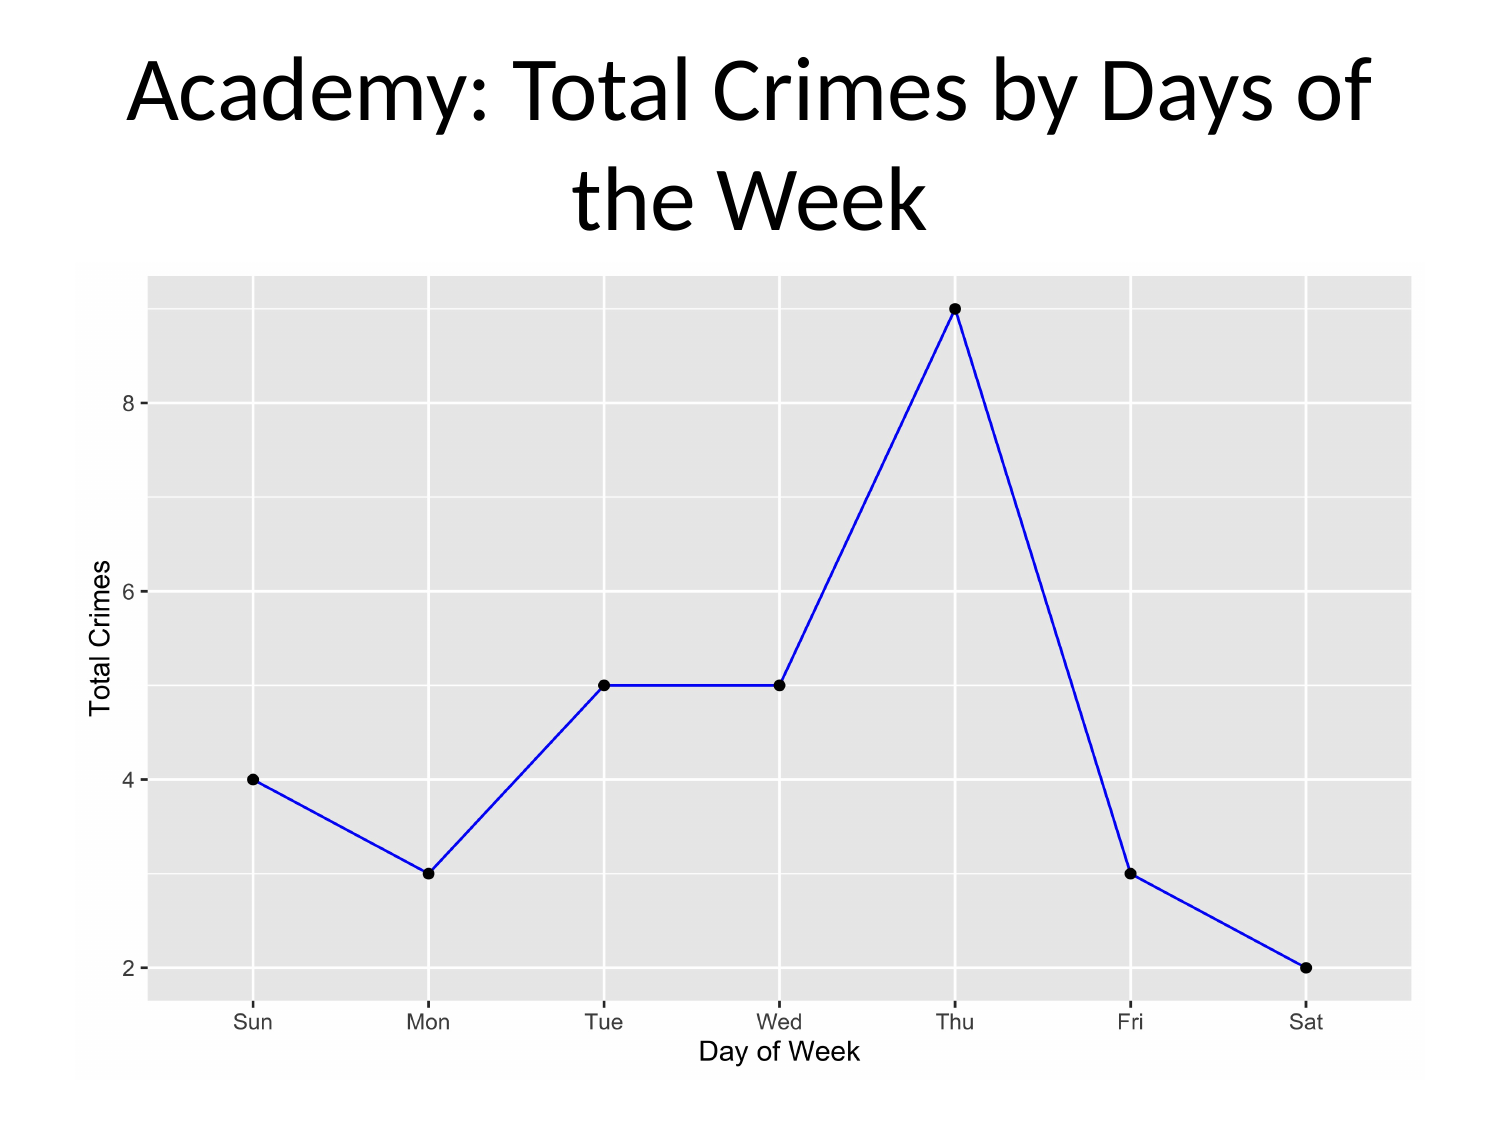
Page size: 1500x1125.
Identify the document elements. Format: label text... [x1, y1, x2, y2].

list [74, 262, 1426, 1081]
title Academy: Total Crimes by Days of the Week [75, 45, 1425, 233]
